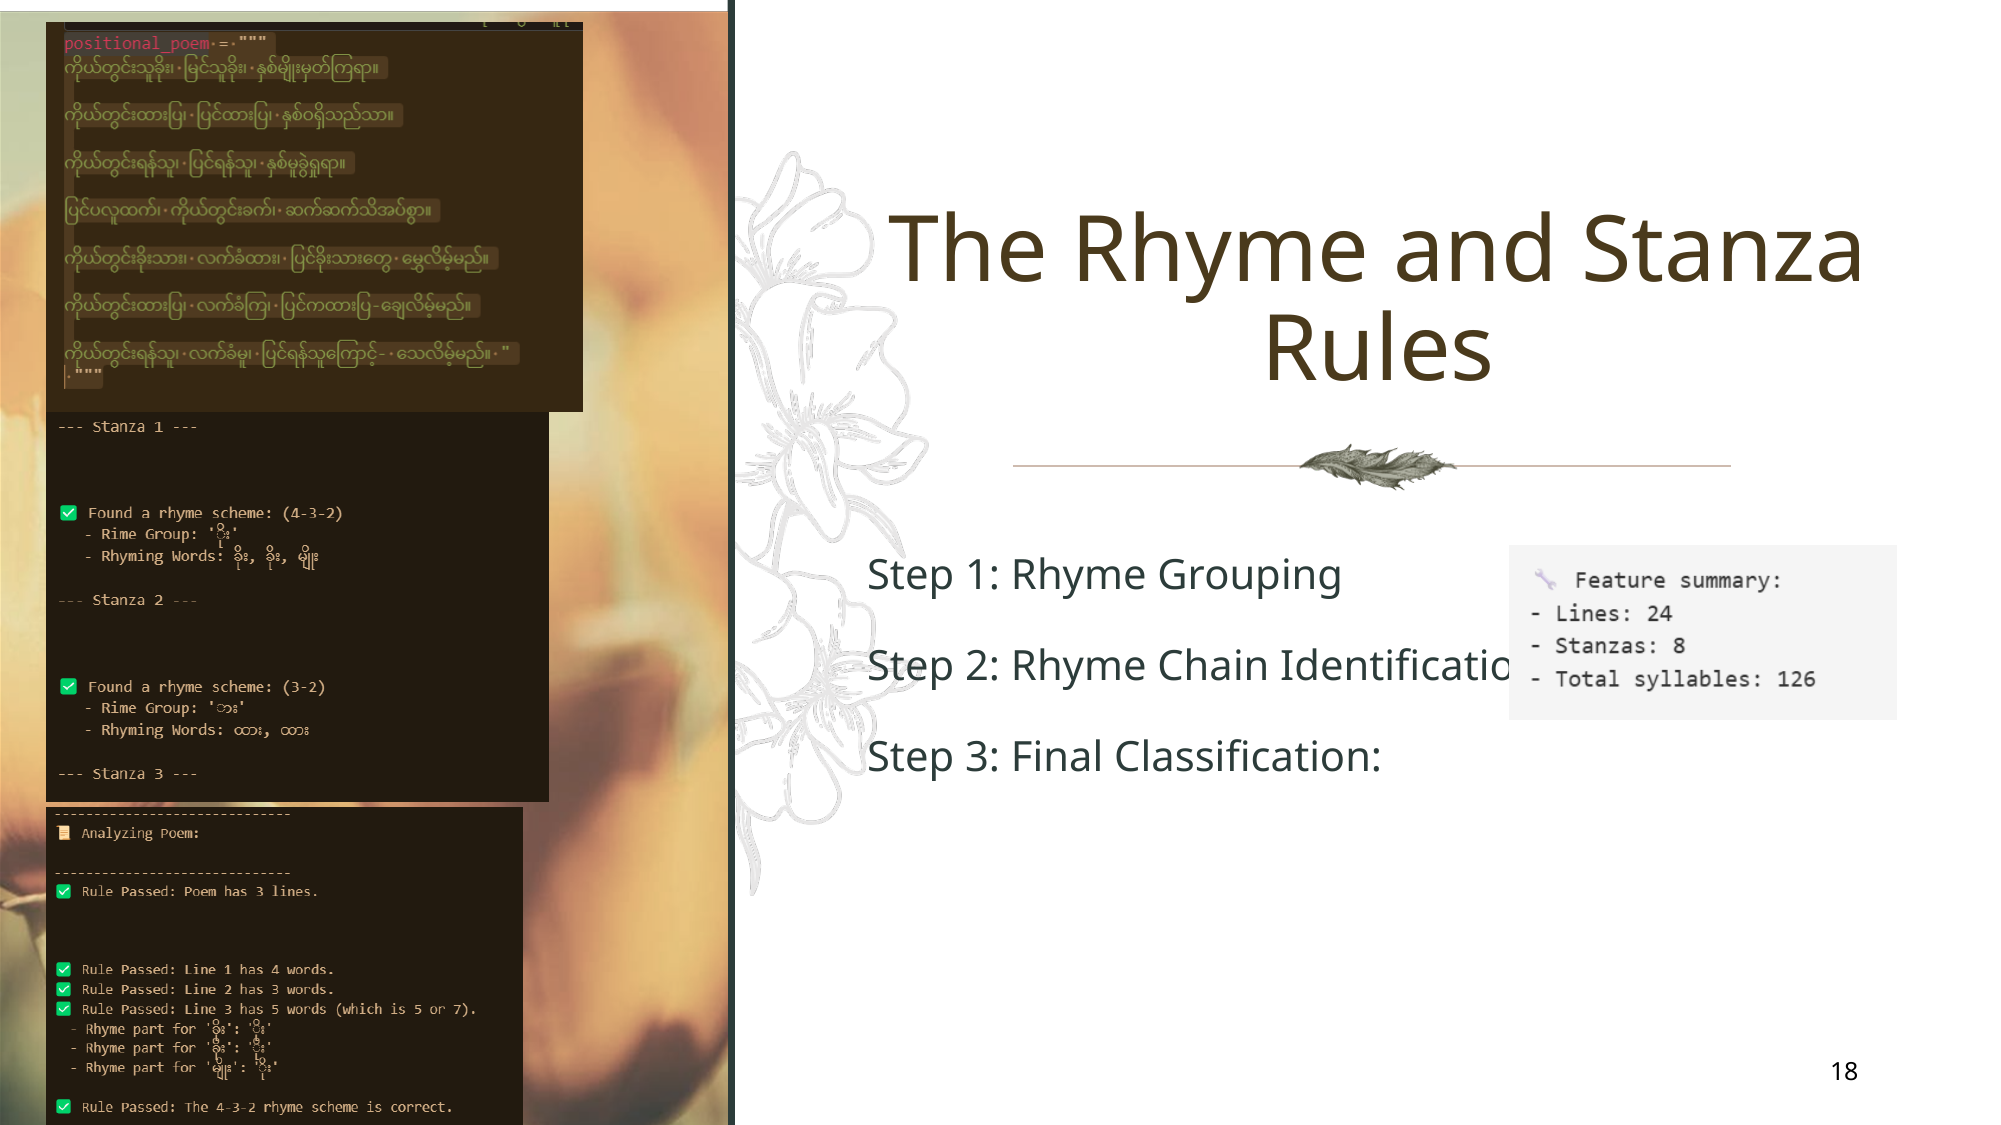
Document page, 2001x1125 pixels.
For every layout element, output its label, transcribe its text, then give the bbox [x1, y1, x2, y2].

picture [1298, 443, 1458, 491]
picture [1509, 545, 1897, 721]
slide_number 18 [1744, 1042, 1874, 1103]
picture [735, 132, 971, 947]
title The Rhyme and Stanza Rules [851, 91, 1905, 408]
list Step 1: Rhyme Grouping Step 2: Rhyme Chain Identification Step 3: Final Classification: [851, 546, 1905, 1034]
picture [0, 11, 728, 1125]
